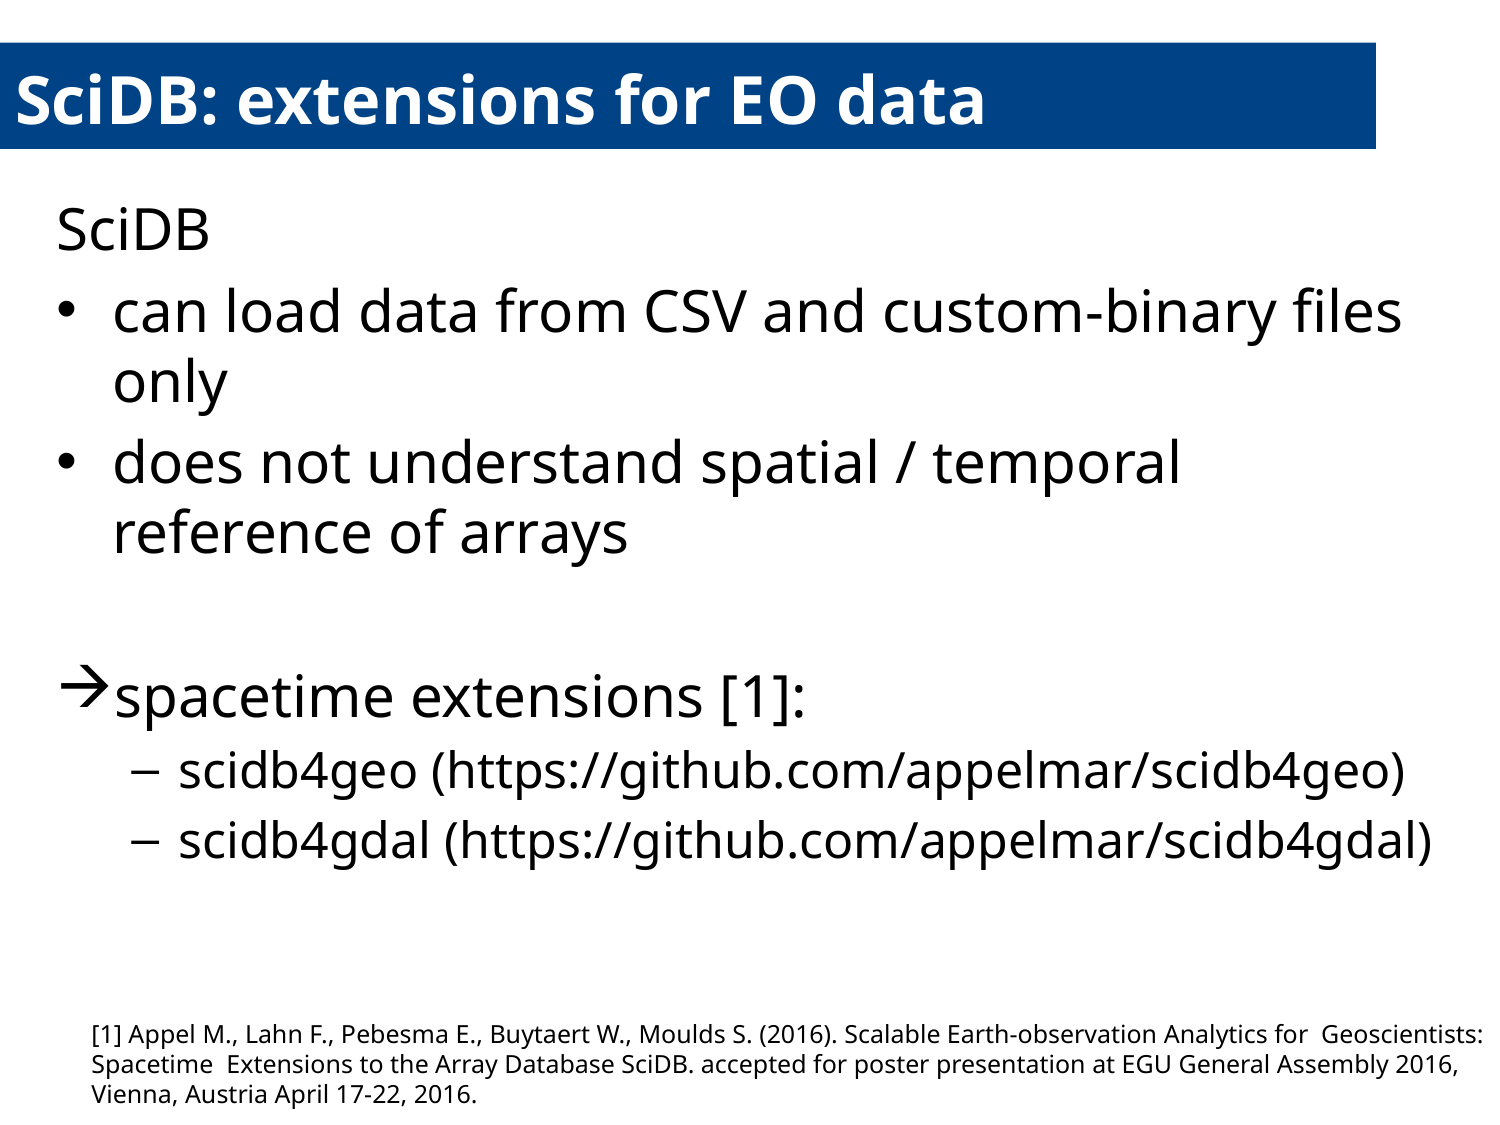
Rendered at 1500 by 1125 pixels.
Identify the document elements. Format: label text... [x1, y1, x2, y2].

text_box [1] Appel M., Lahn F., Pebesma E., Buytaert W., Moulds S. (2016). Scalable Earth-observation Analytics for Geoscientists: Spacetime Extensions to the Array Database SciDB. accepted for poster presentation at EGU General Assembly 2016, Vienna, Austria April 17-22, 2016. [76, 1011, 1500, 1116]
title SciDB: extensions for EO data [0, 46, 1376, 150]
list SciDB can load data from CSV and custom-binary files only does not understand spatial / temporal reference of arrays spacetime extensions [1]: scidb4geo (https://github.com/appelmar/scidb4geo) scidb4gdal (https://github.com/appelmar/scidb4gdal) [41, 184, 1459, 1047]
